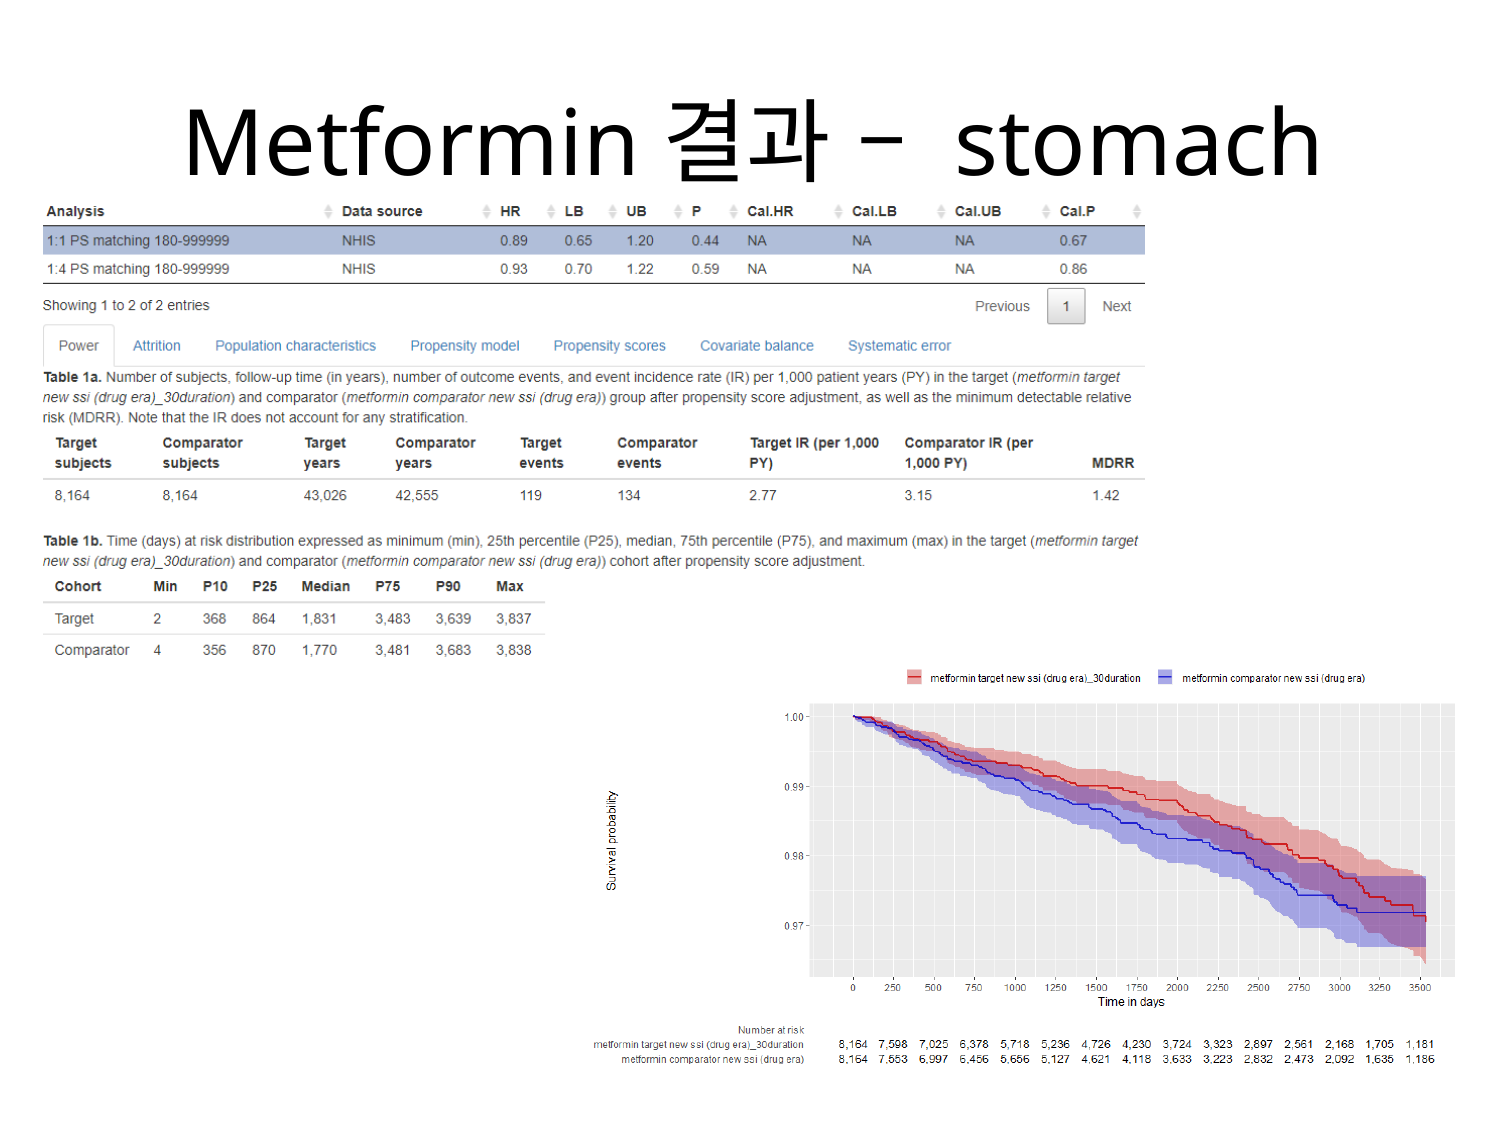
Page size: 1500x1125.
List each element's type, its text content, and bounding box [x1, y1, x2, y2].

picture [40, 204, 1145, 667]
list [572, 656, 1461, 1104]
title Metformin결과 – stomach [5, 45, 1500, 233]
